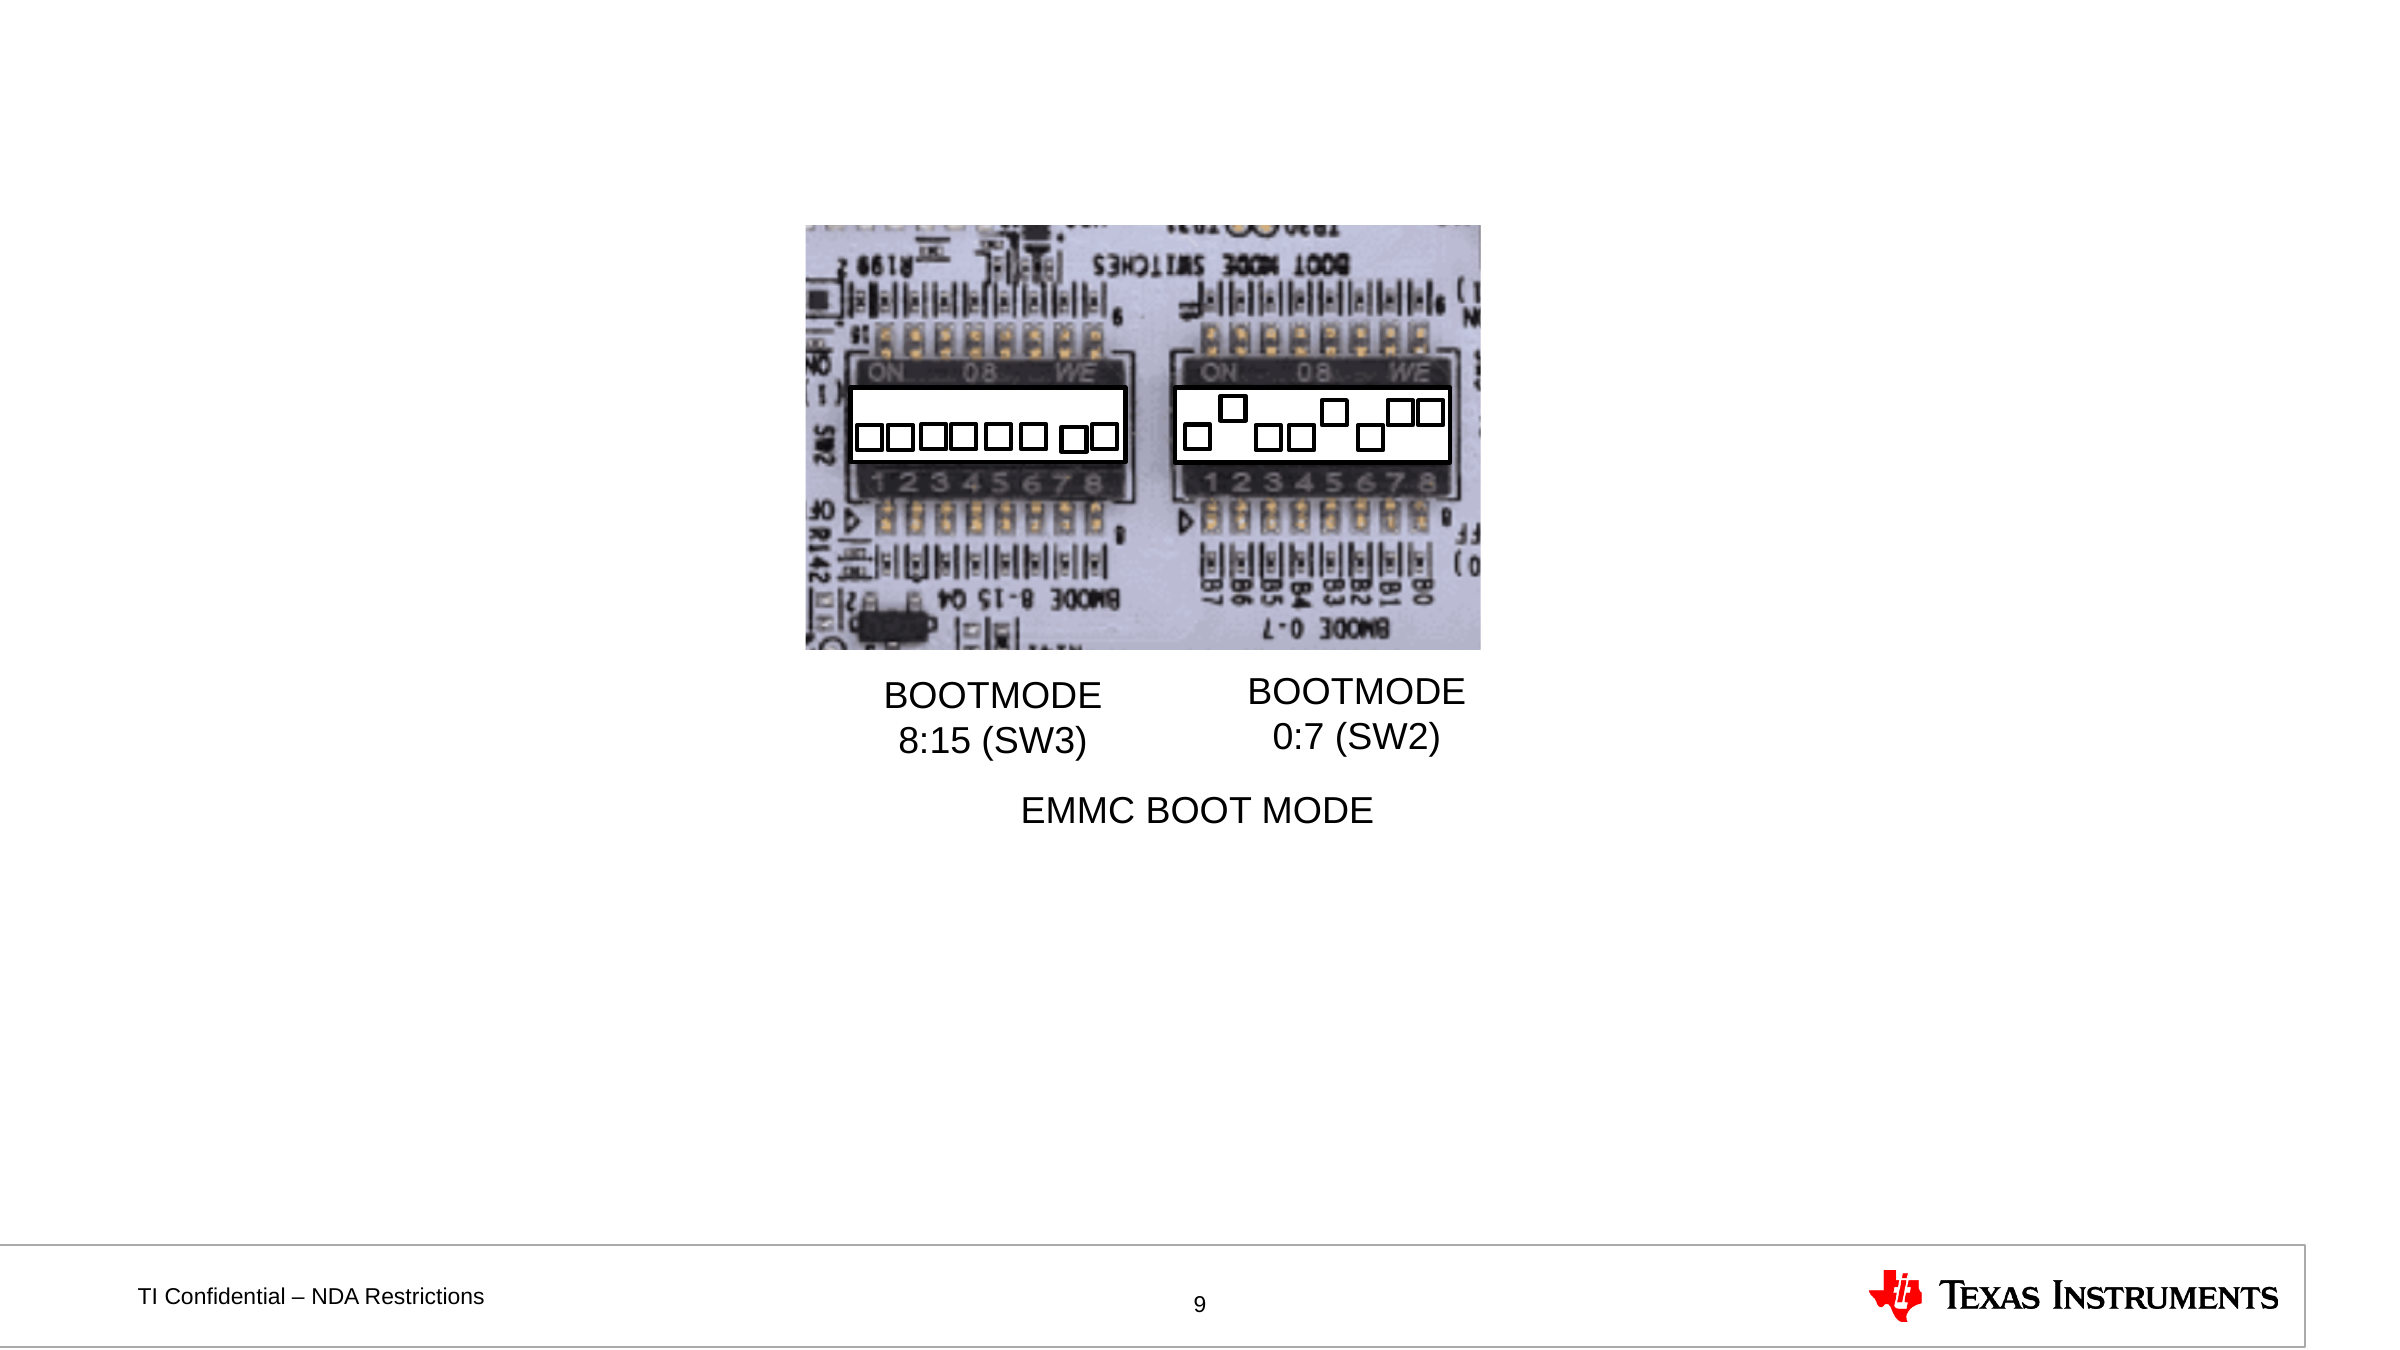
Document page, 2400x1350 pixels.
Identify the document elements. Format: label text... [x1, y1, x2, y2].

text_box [850, 387, 1126, 463]
picture [805, 99, 1481, 659]
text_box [1174, 387, 1451, 463]
picture [1869, 1270, 2278, 1322]
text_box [830, 659, 1520, 840]
slide_number 9 [919, 1279, 1481, 1321]
